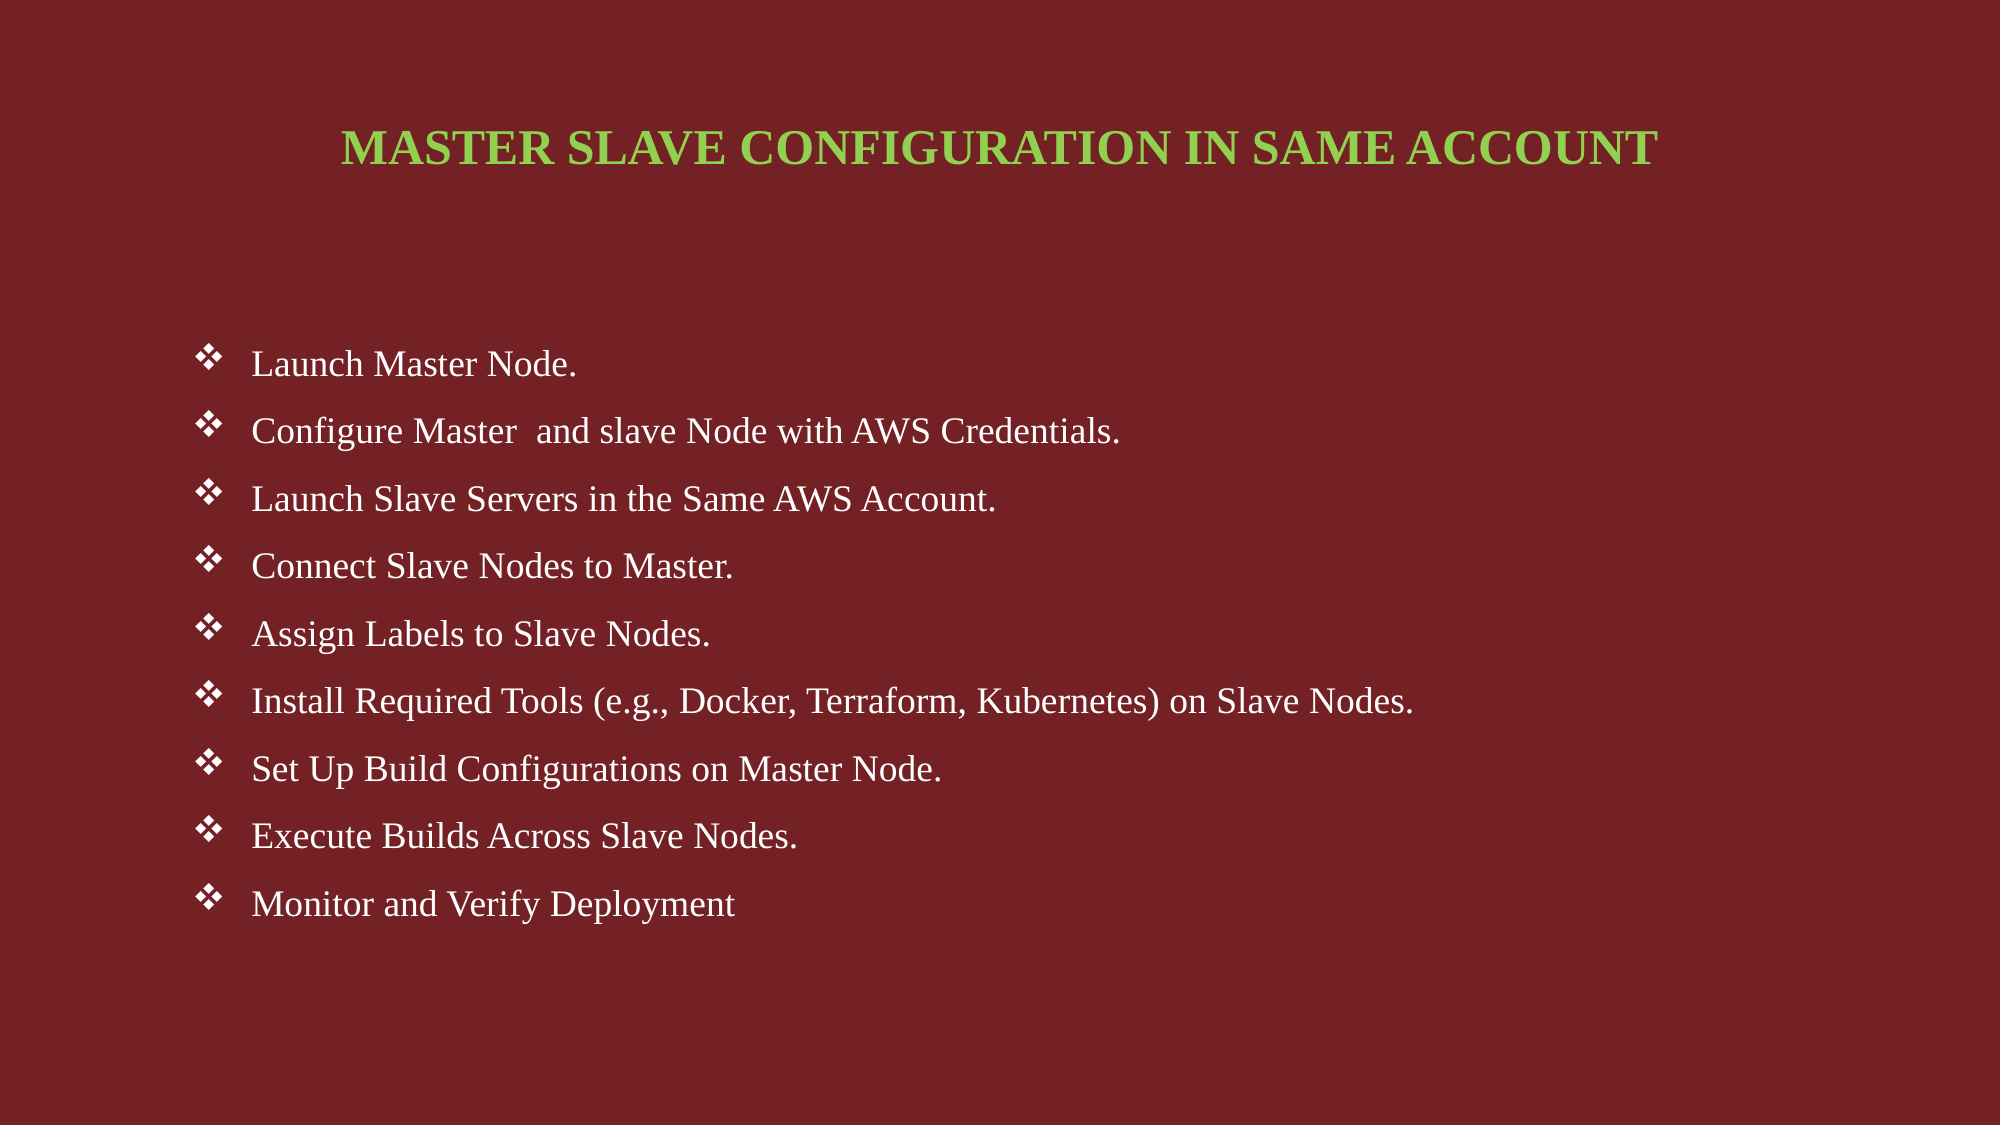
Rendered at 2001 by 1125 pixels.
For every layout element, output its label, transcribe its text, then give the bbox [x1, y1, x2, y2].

list Launch Master Node. Configure Master and slave Node with AWS Credentials. Launch Slave Servers in the Same AWS Account. Connect Slave Nodes to Master. Assign Labels to Slave Nodes. Install Required Tools (e.g., Docker, Terraform, Kubernetes) on Slave Nodes. Set Up Build Configurations on Master Node. Execute Builds Across Slave Nodes. Monitor and Verify Deployment [177, 263, 1559, 977]
title MASter slave configuration in same account [177, 114, 1822, 223]
